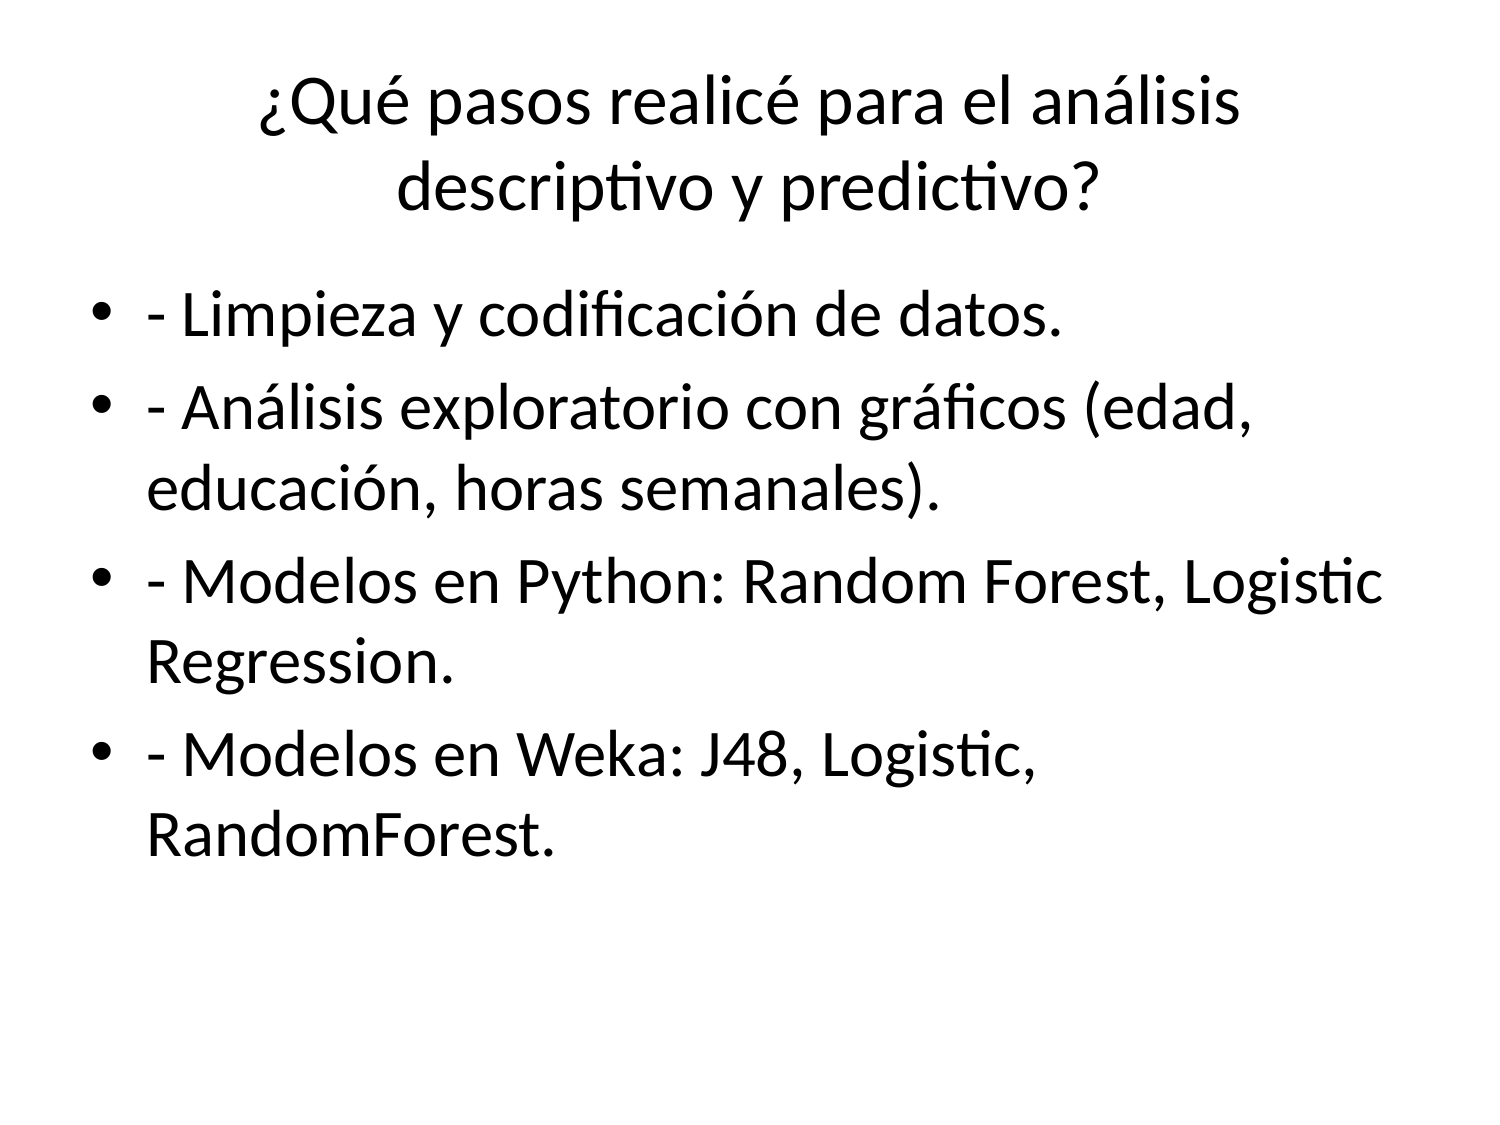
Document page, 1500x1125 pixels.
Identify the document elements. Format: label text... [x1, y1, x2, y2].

title ¿Qué pasos realicé para el análisis descriptivo y predictivo? [75, 45, 1425, 233]
list - Limpieza y codificación de datos. - Análisis exploratorio con gráficos (edad, educación, horas semanales). - Modelos en Python: Random Forest, Logistic Regression. - Modelos en Weka: J48, Logistic, RandomForest. [75, 262, 1425, 1005]
